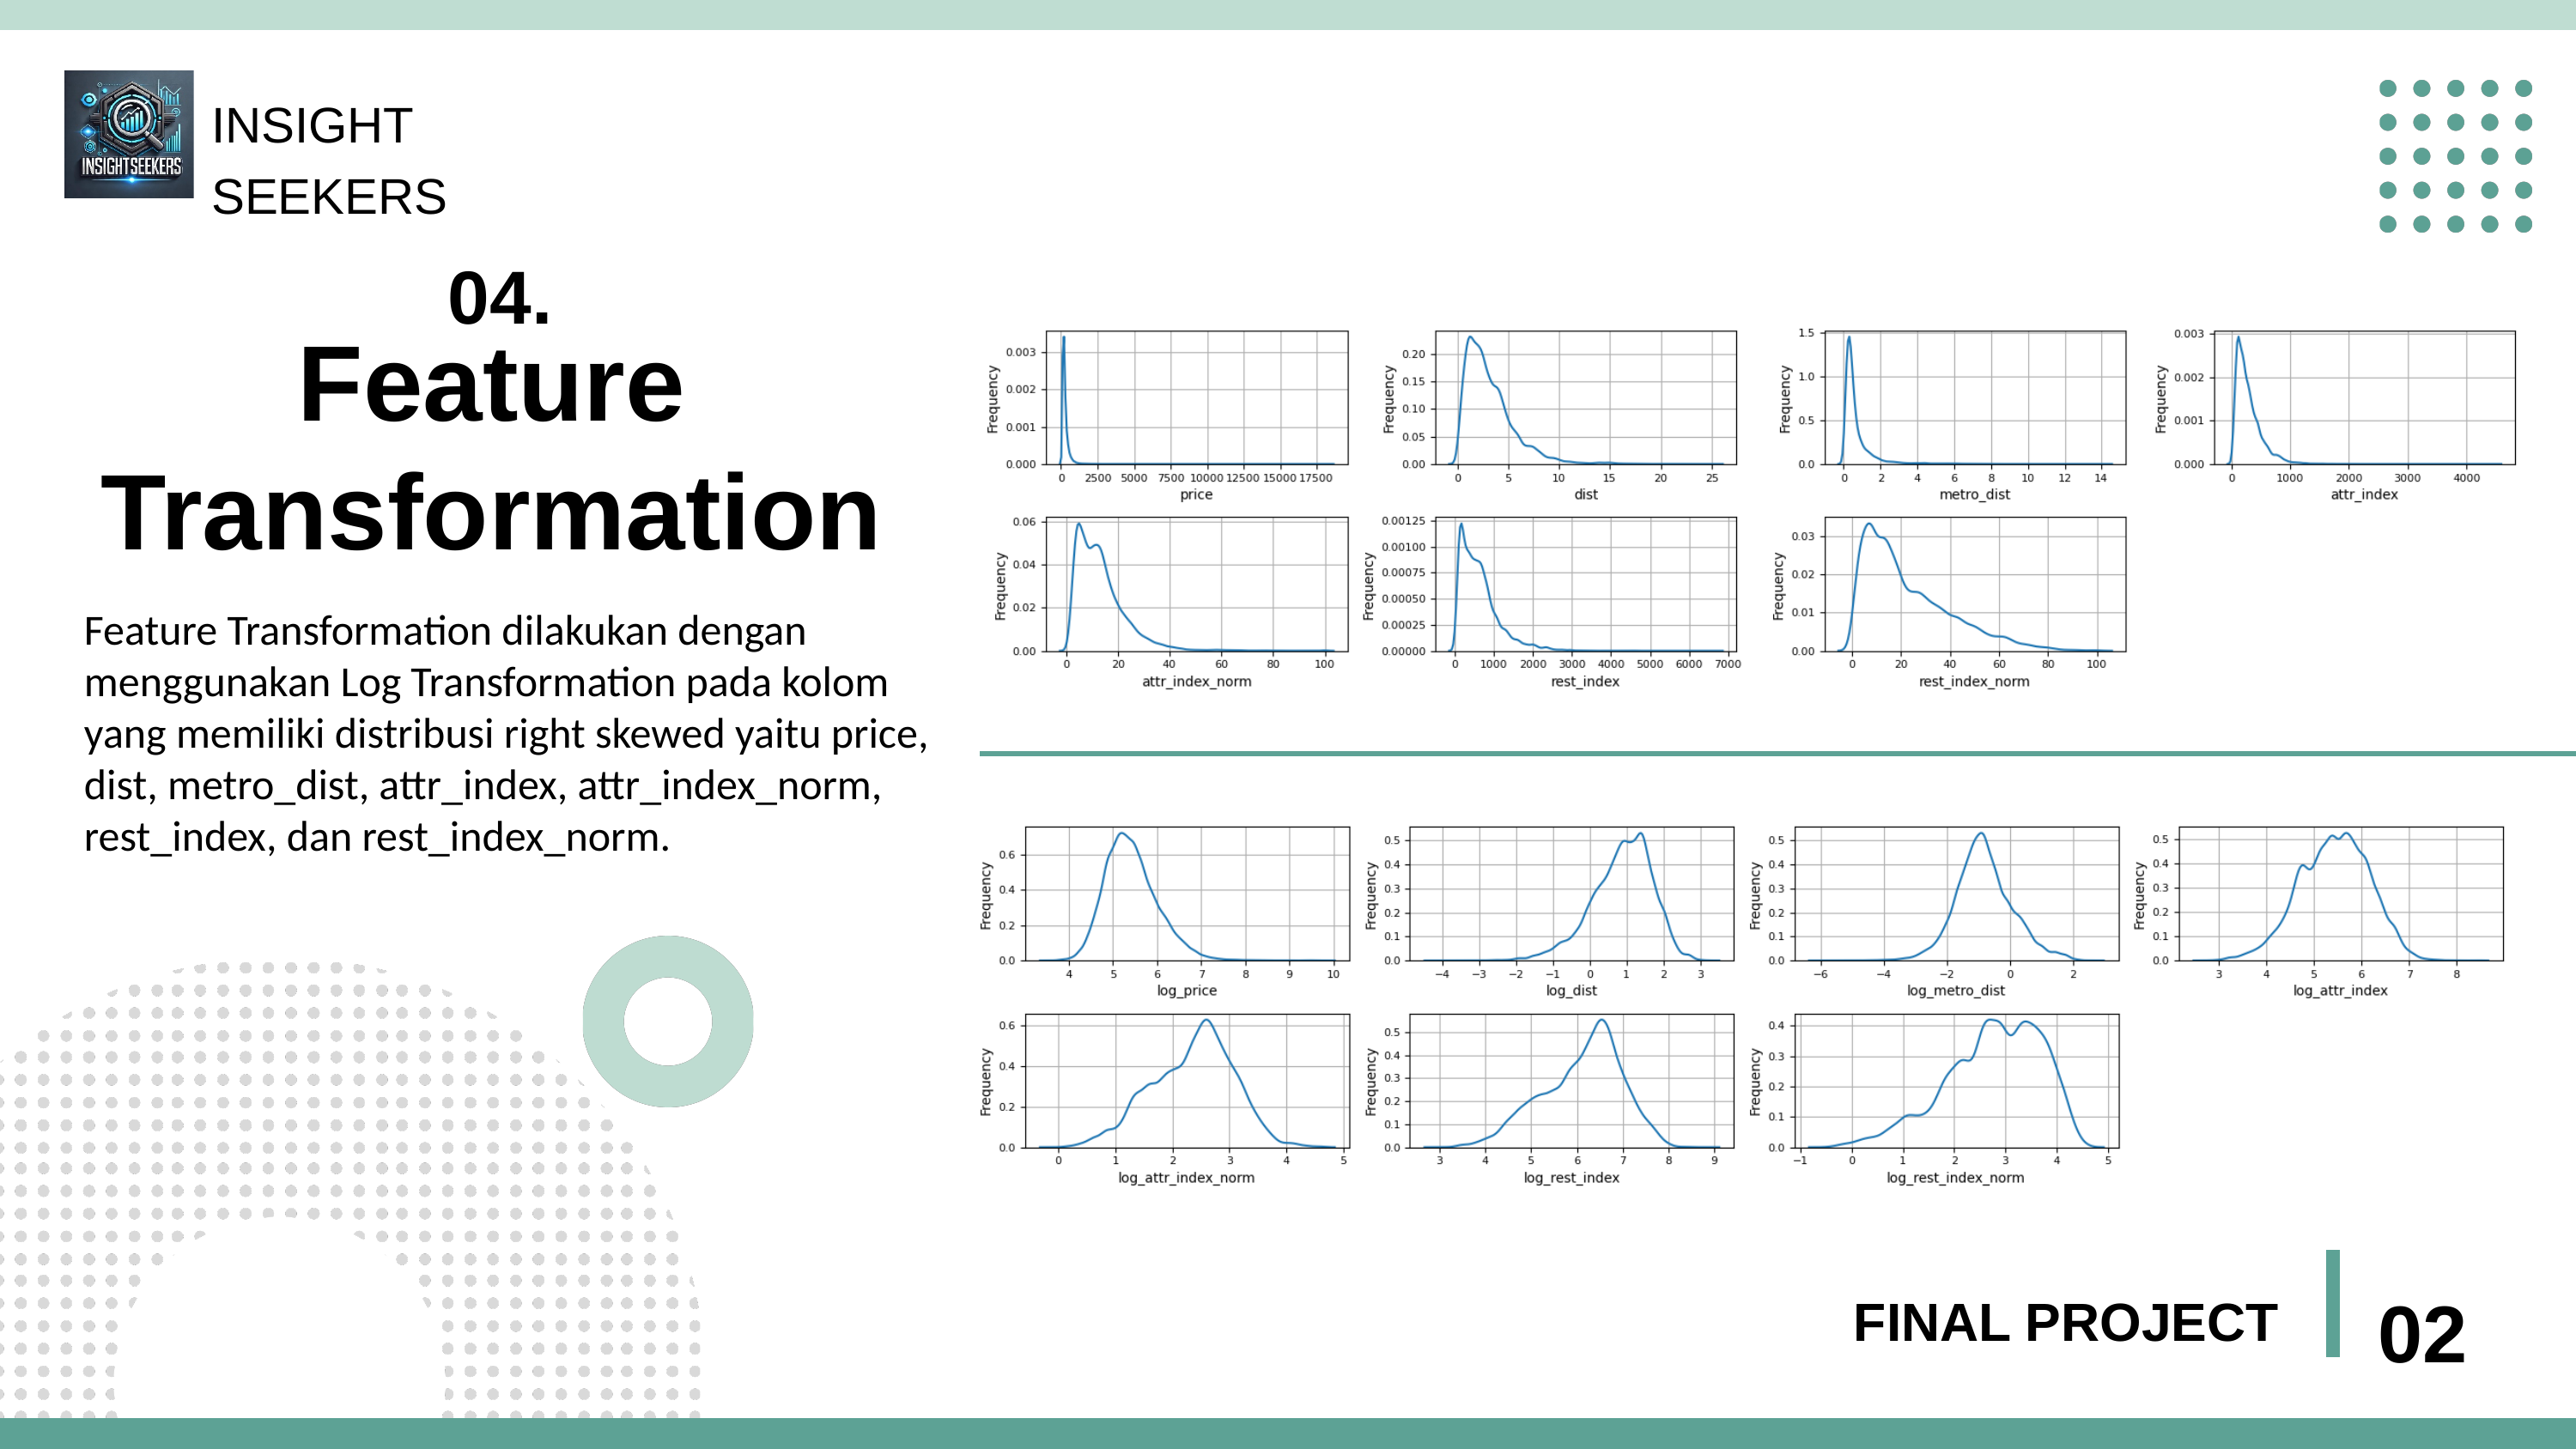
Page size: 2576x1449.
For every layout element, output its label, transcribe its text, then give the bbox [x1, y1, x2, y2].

text_box Feature Transformation dilakukan dengan menggunakan Log Transformation pada kolom yang memiliki distribusi right skewed yaitu price, dist, metro_dist, attr_index, attr_index_norm, rest_index, dan rest_index_norm. [83, 602, 941, 860]
picture [972, 313, 2530, 704]
text_box FINAL PROJECT [1609, 1262, 2280, 1353]
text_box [0, 0, 2576, 31]
text_box 04. [398, 212, 602, 339]
text_box Feature Transformation [34, 313, 949, 572]
text_box [582, 936, 754, 1107]
text_box [0, 962, 701, 1397]
text_box [2379, 80, 2532, 233]
text_box 02 [2333, 1244, 2468, 1379]
picture [965, 811, 2518, 1201]
text_box INSIGHT SEEKERS [211, 80, 602, 225]
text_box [0, 1397, 2576, 1449]
picture [64, 70, 194, 198]
